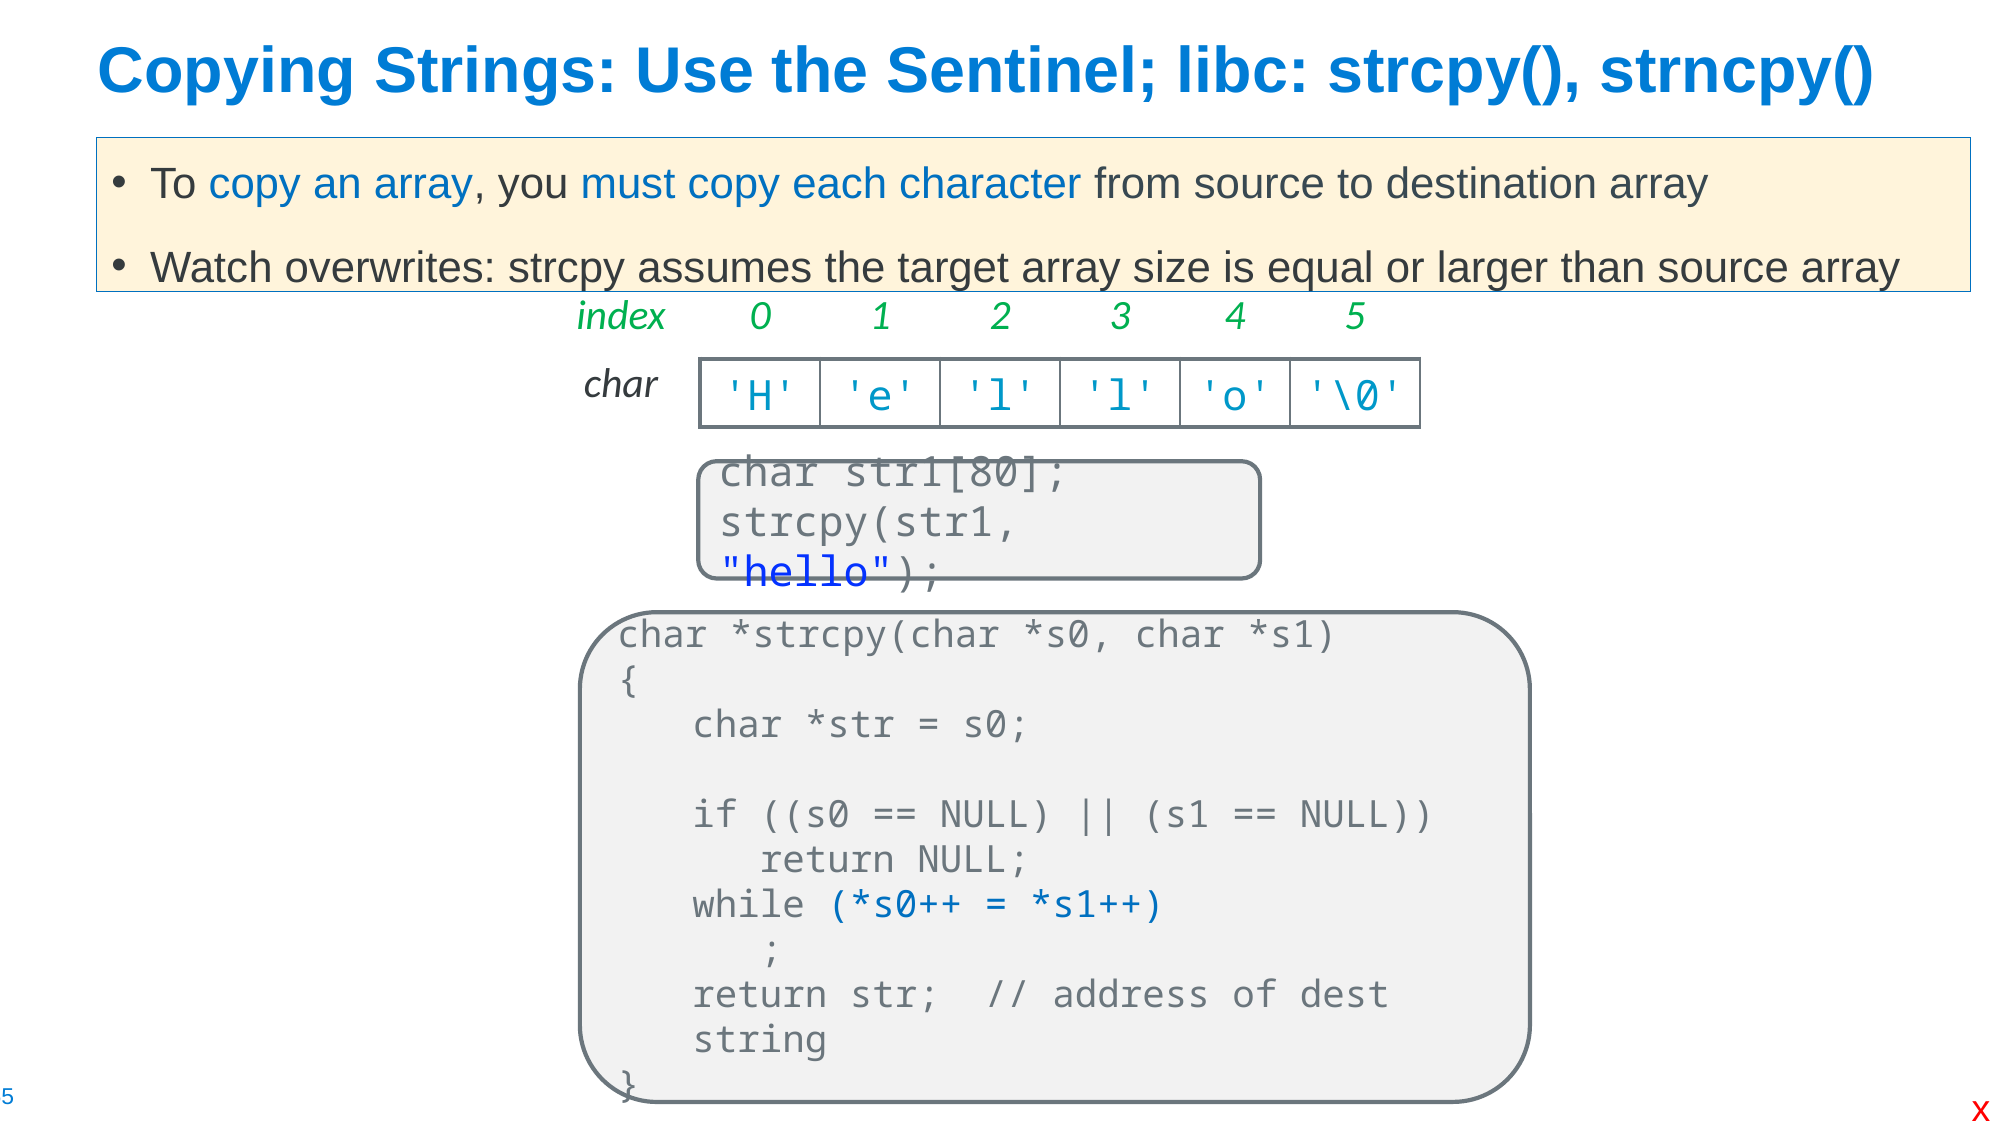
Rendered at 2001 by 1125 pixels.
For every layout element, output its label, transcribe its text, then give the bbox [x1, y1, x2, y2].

title Copying Strings: Use the Sentinel; libc: strcpy(), strncpy() [82, 19, 1957, 115]
table_cell 'l' [941, 361, 1059, 425]
table_cell 'H' [702, 361, 819, 425]
table_header index [542, 291, 700, 359]
list To copy an array, you must copy each character from source to destination array Watch overwrites: strcpy assumes the target array size is equal or larger than source array [96, 137, 1971, 292]
table_cell '\0' [1291, 361, 1419, 425]
table_cell char [542, 359, 698, 427]
table_cell 'l' [1061, 361, 1179, 425]
table_header 1 [820, 291, 940, 357]
text_box char str1[80]; strcpy(str1, "hello"); [698, 461, 1261, 579]
text_box char *strcpy(char *s0, char *s1) { char *str = s0; if ((s0 == NULL) || (s1 == NULL)) return NULL; while (*s0++ = *s1++) ; return str; // address of dest string } [579, 612, 1530, 1102]
table_header 5 [1290, 291, 1420, 357]
table_header 3 [1060, 291, 1180, 357]
table_cell 'e' [821, 361, 939, 425]
table_header 4 [1180, 291, 1290, 357]
text_box x [1956, 1076, 2000, 1125]
table_header 2 [940, 291, 1060, 357]
table_cell 'o' [1181, 361, 1289, 425]
table_header 0 [700, 291, 820, 357]
